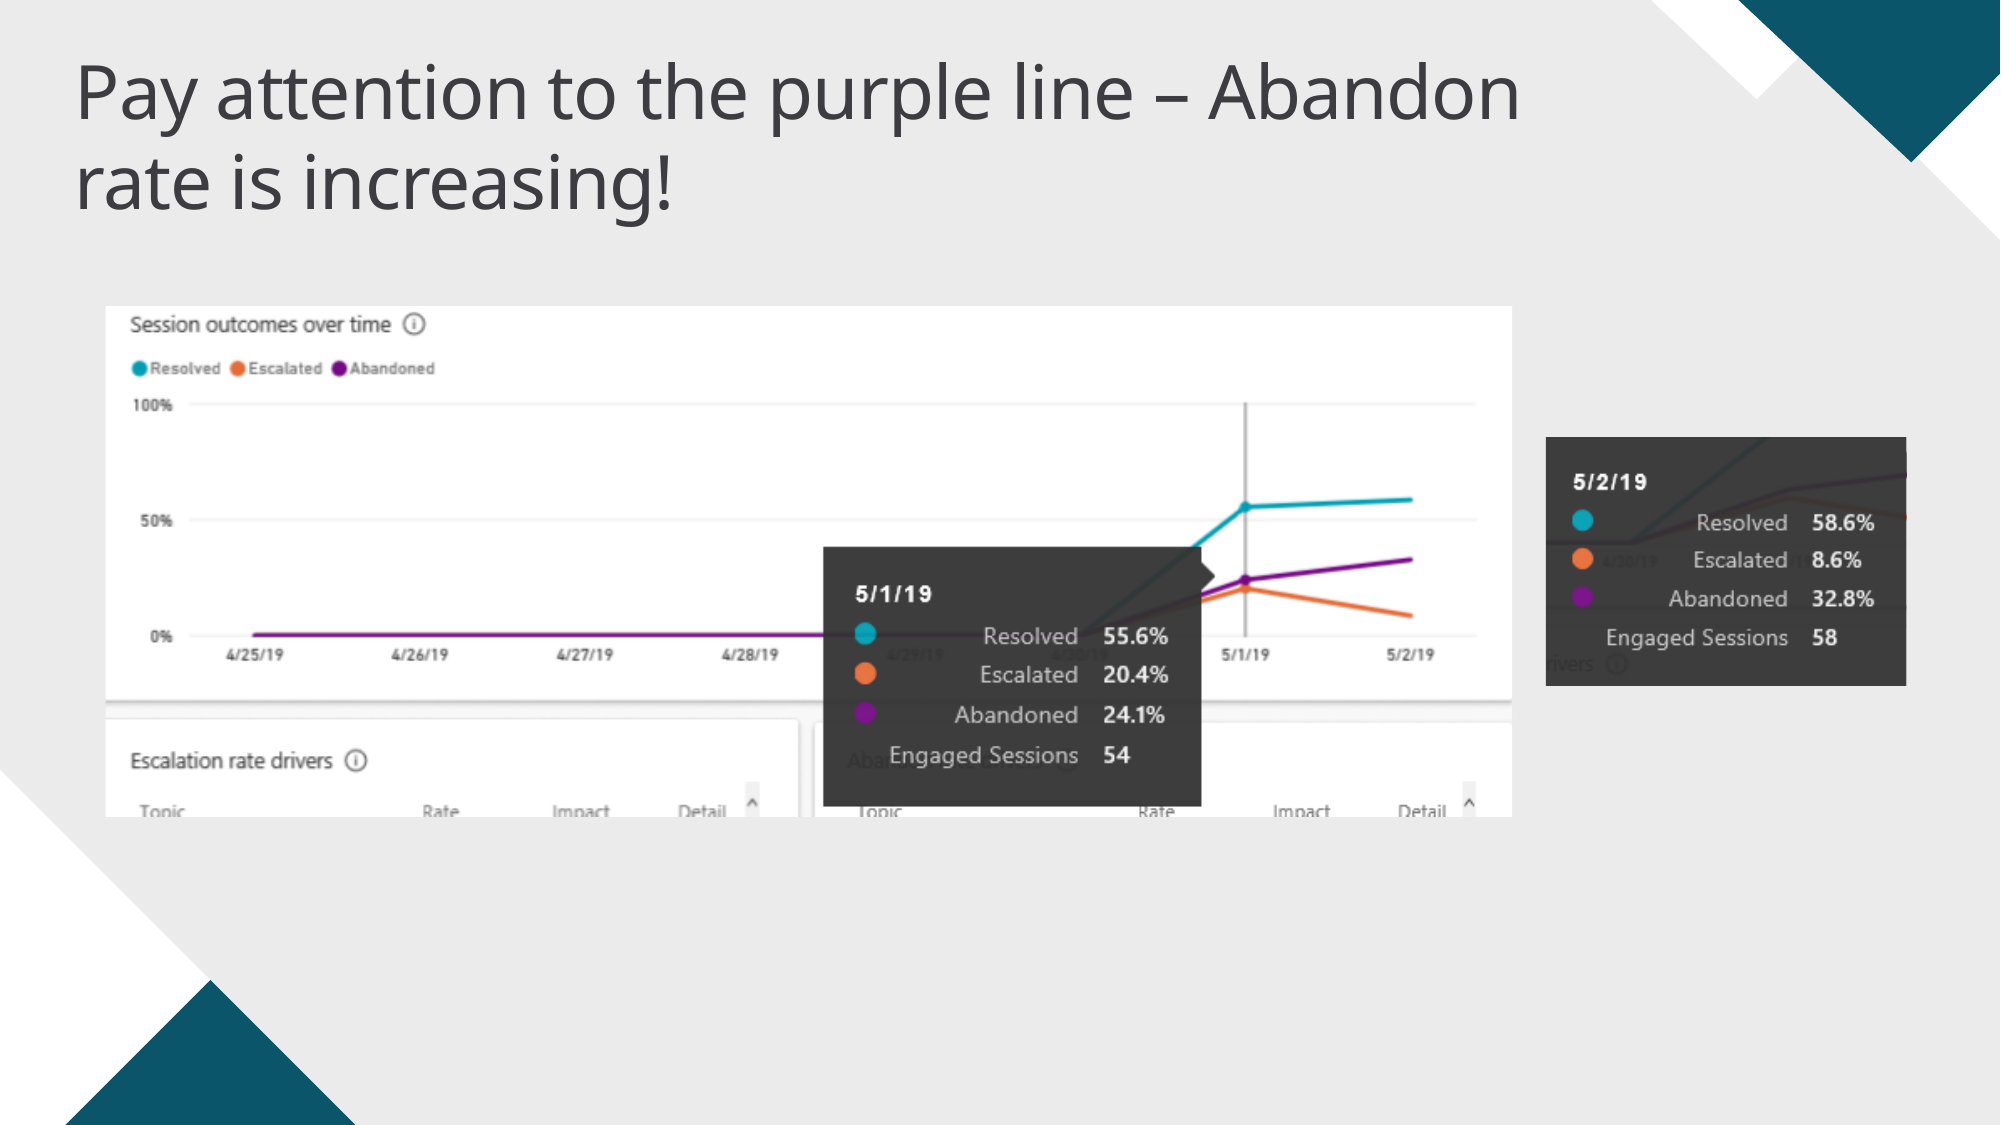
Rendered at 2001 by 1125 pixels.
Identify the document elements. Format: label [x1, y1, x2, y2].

text_box [105, 305, 1908, 817]
text_box [0, 0, 2000, 1125]
